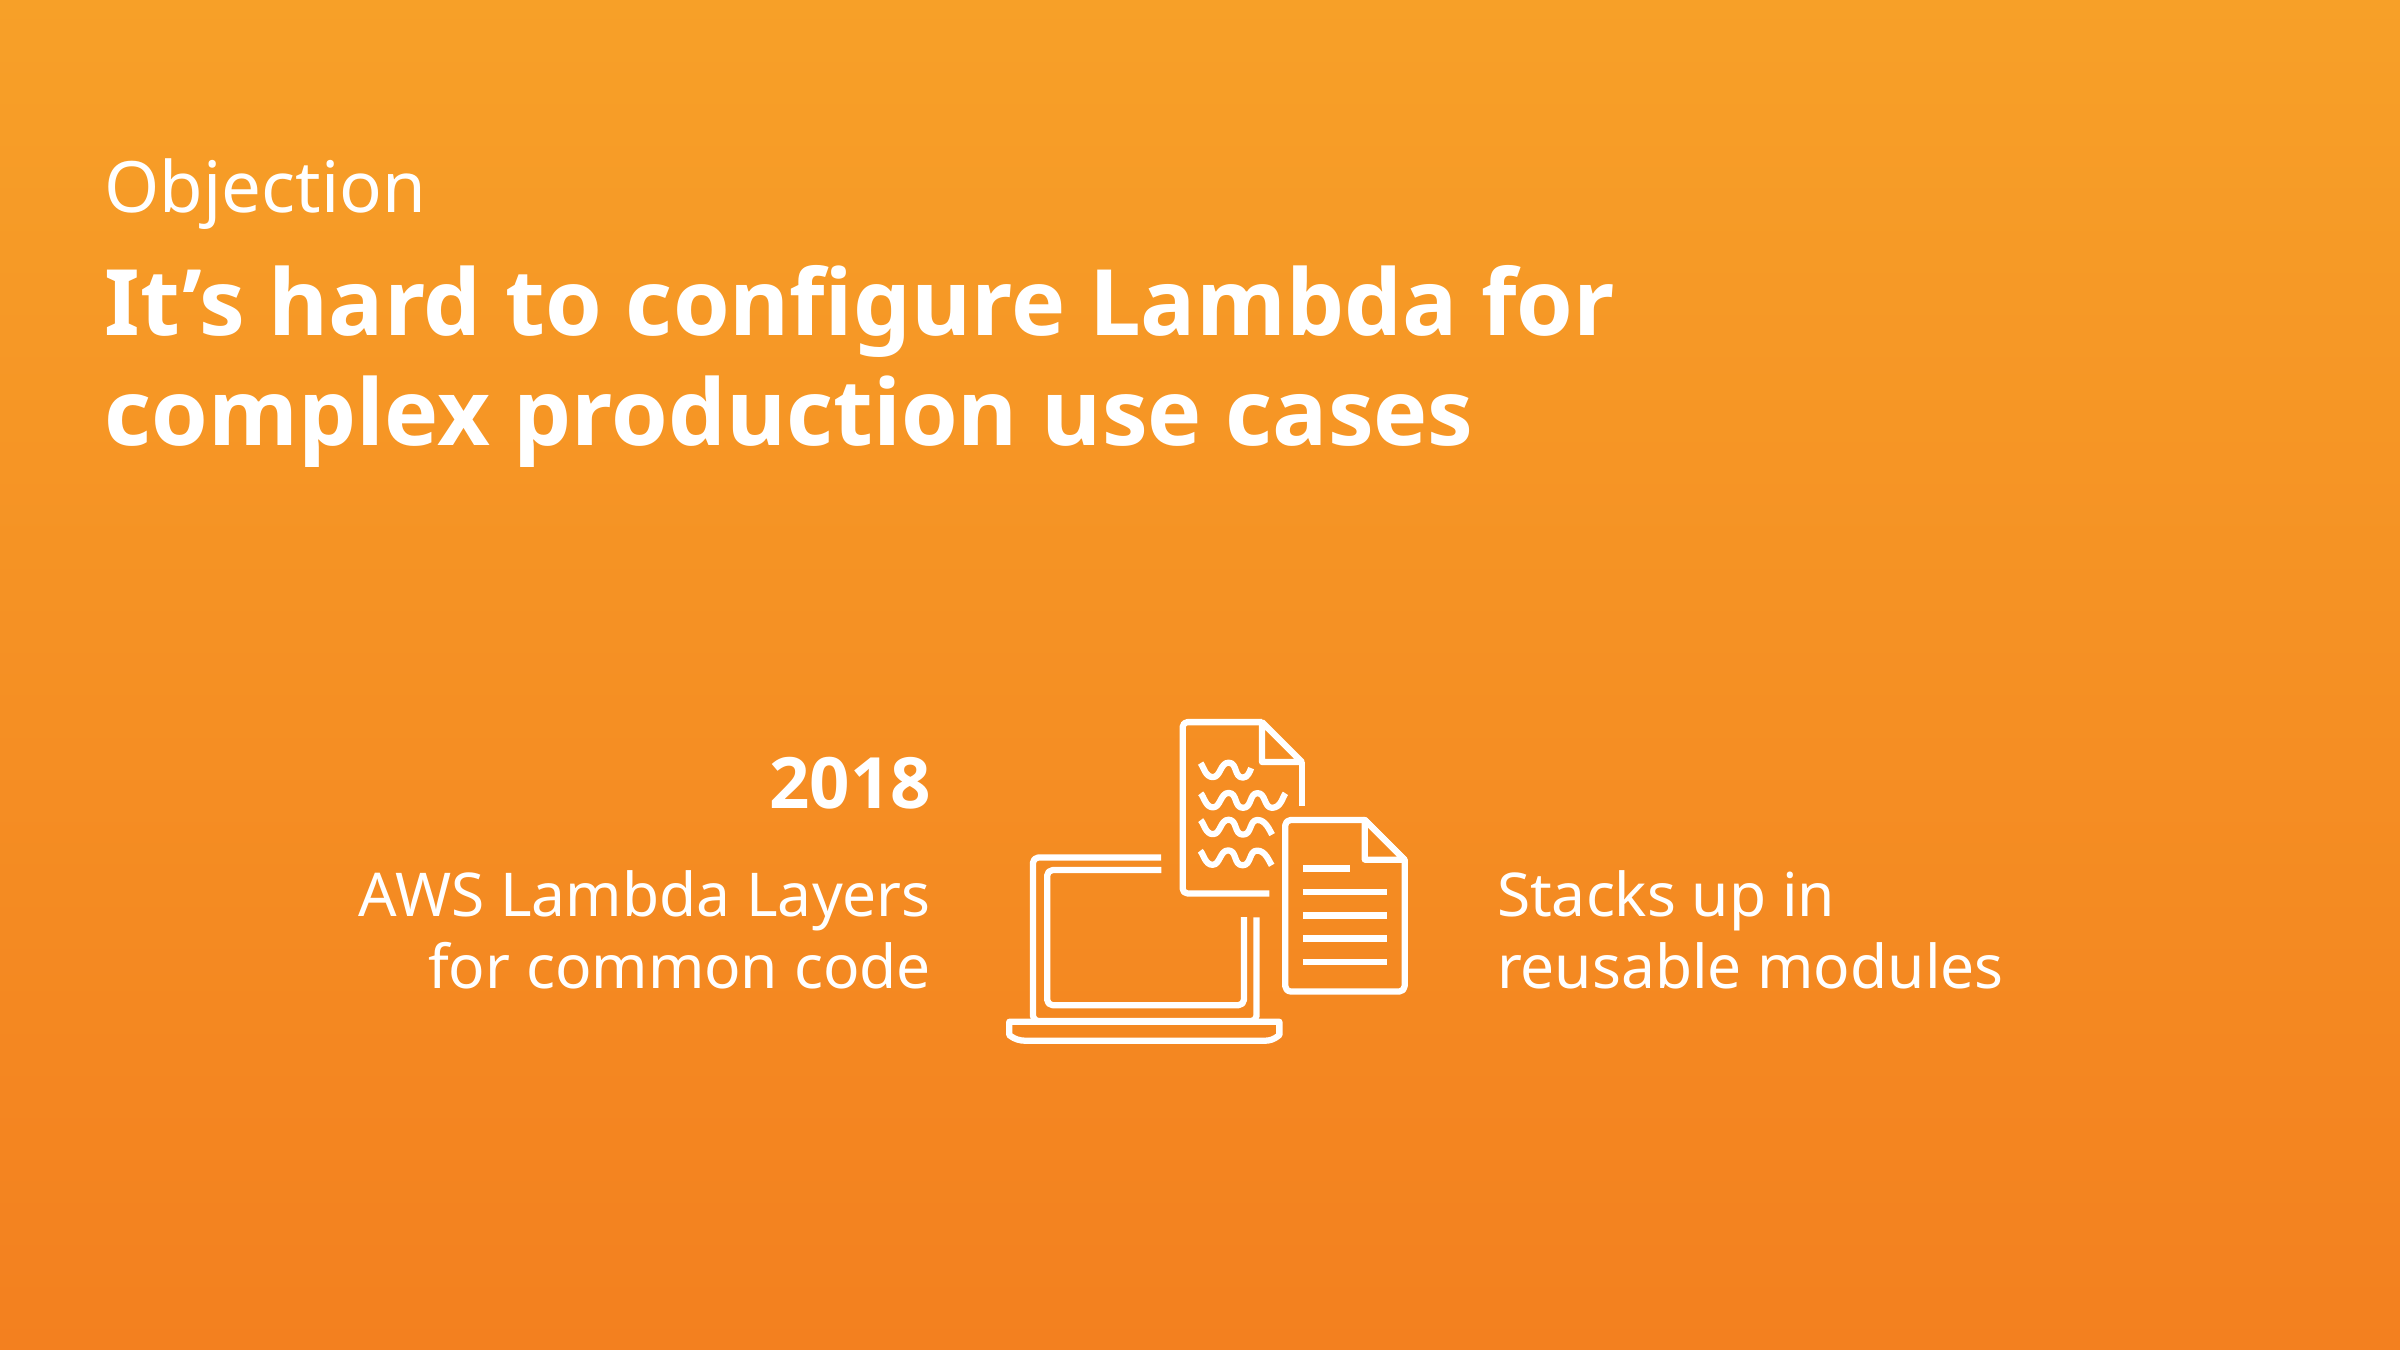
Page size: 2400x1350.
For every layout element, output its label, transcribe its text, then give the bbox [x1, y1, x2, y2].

text_box Stacks up in reusable modules [1482, 848, 2236, 951]
text_box 2018 [647, 730, 947, 854]
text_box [981, 655, 1433, 1108]
text_box Objection [89, 133, 1200, 258]
text_box It’s hard to configure Lambda for complex production use cases [90, 236, 1694, 400]
text_box AWS Lambda Layers for common code [192, 848, 947, 1005]
